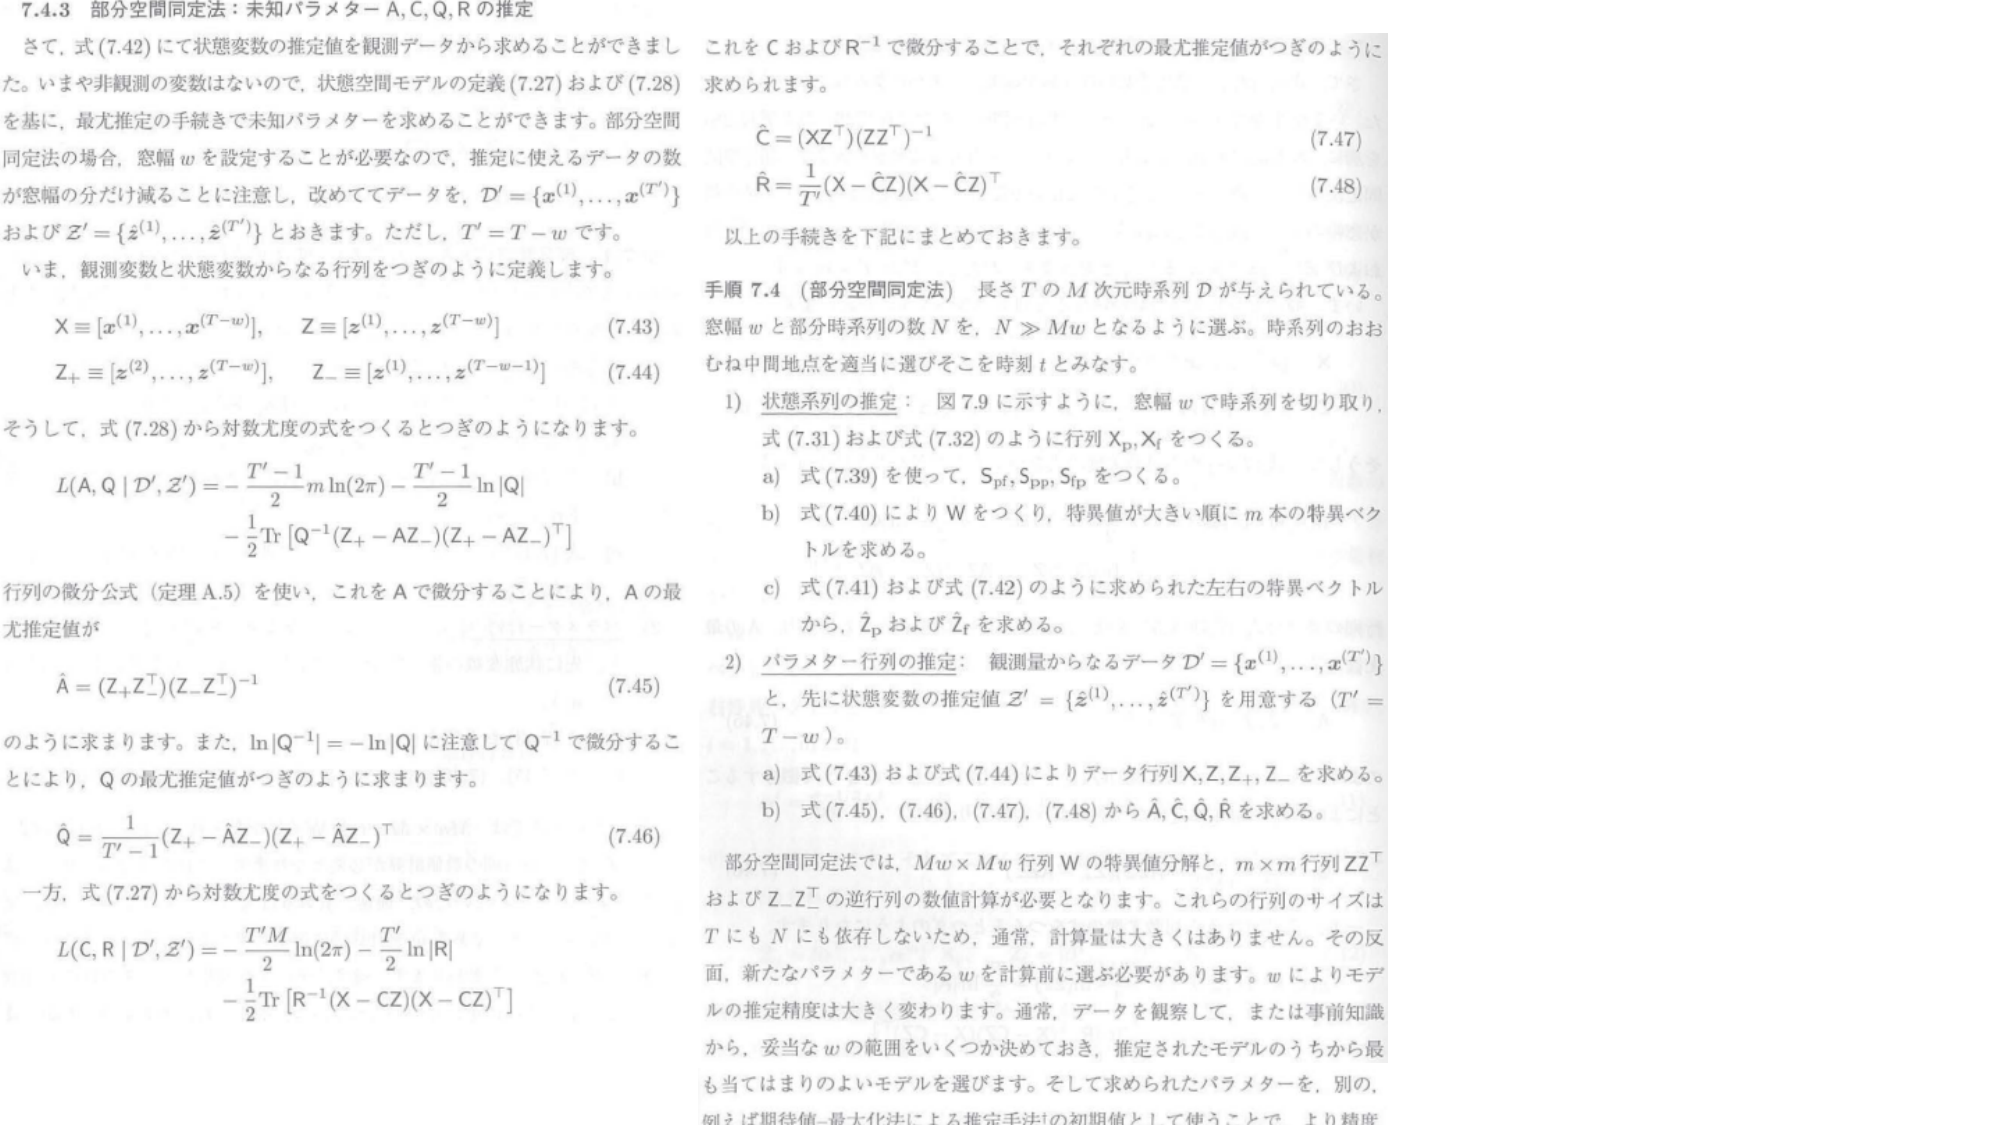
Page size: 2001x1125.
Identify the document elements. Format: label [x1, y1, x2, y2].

picture [699, 33, 1388, 1063]
picture [698, 1068, 1388, 1125]
picture [0, 0, 687, 1025]
